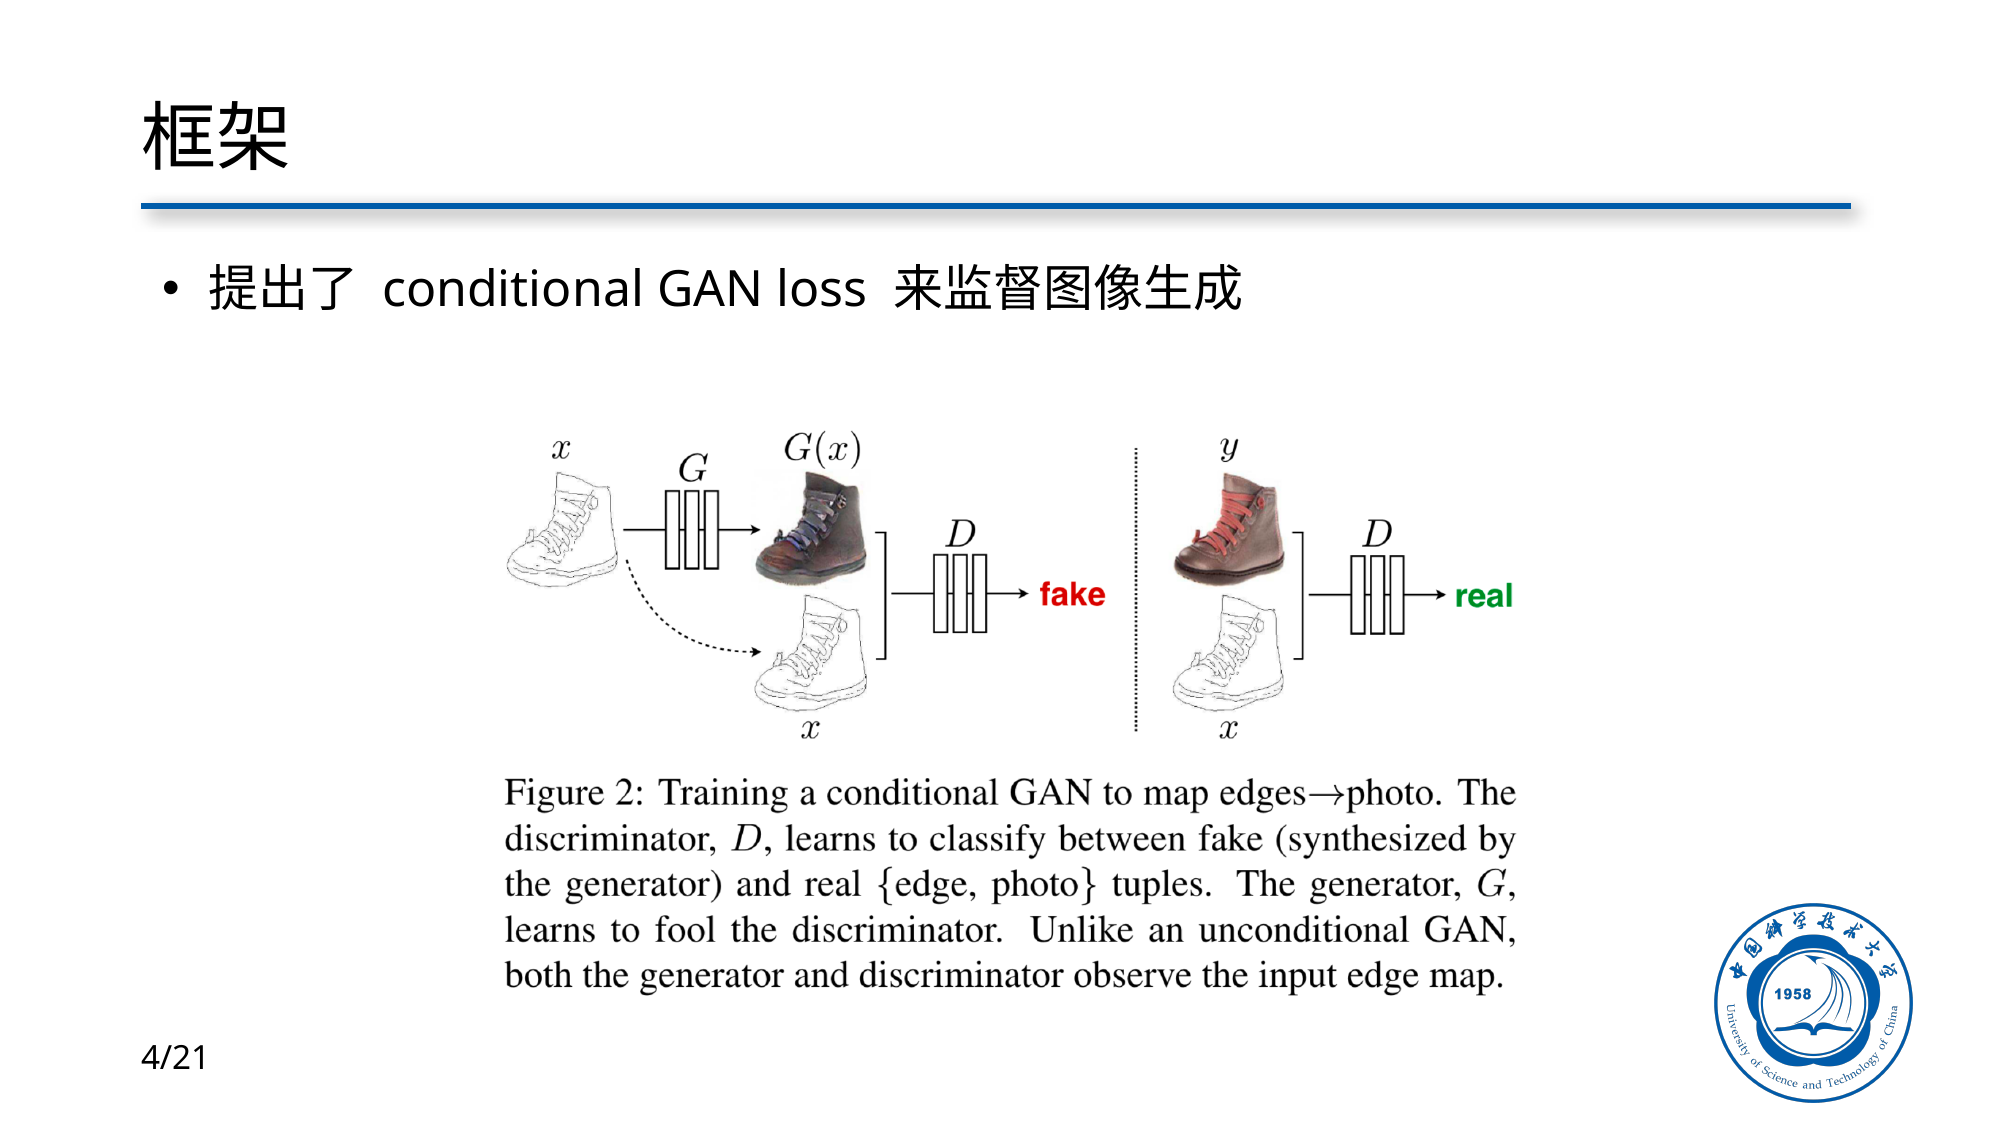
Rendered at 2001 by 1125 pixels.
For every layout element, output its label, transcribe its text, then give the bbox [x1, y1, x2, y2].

text_box 提出了 conditional GAN loss 来监督图像生成 [147, 249, 1623, 325]
picture [1710, 899, 1917, 1107]
picture [447, 389, 1531, 1009]
slide_number 4/21 [126, 1028, 577, 1089]
title 框架 [126, 32, 1852, 250]
